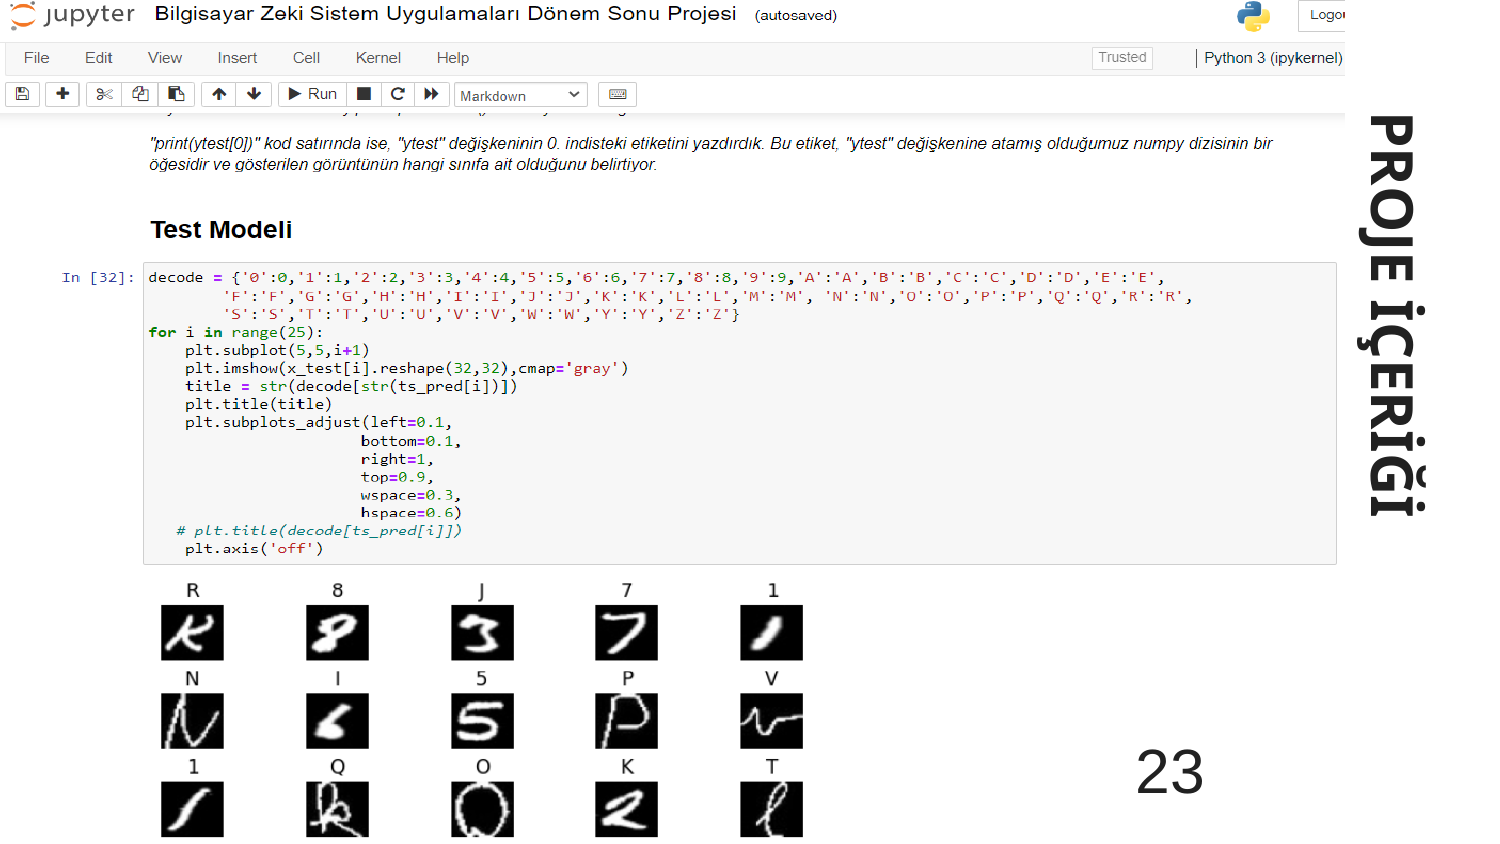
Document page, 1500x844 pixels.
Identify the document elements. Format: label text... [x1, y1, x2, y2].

text_box PROJE İÇERİĞİ [1349, 96, 1445, 815]
picture [0, 0, 1345, 844]
